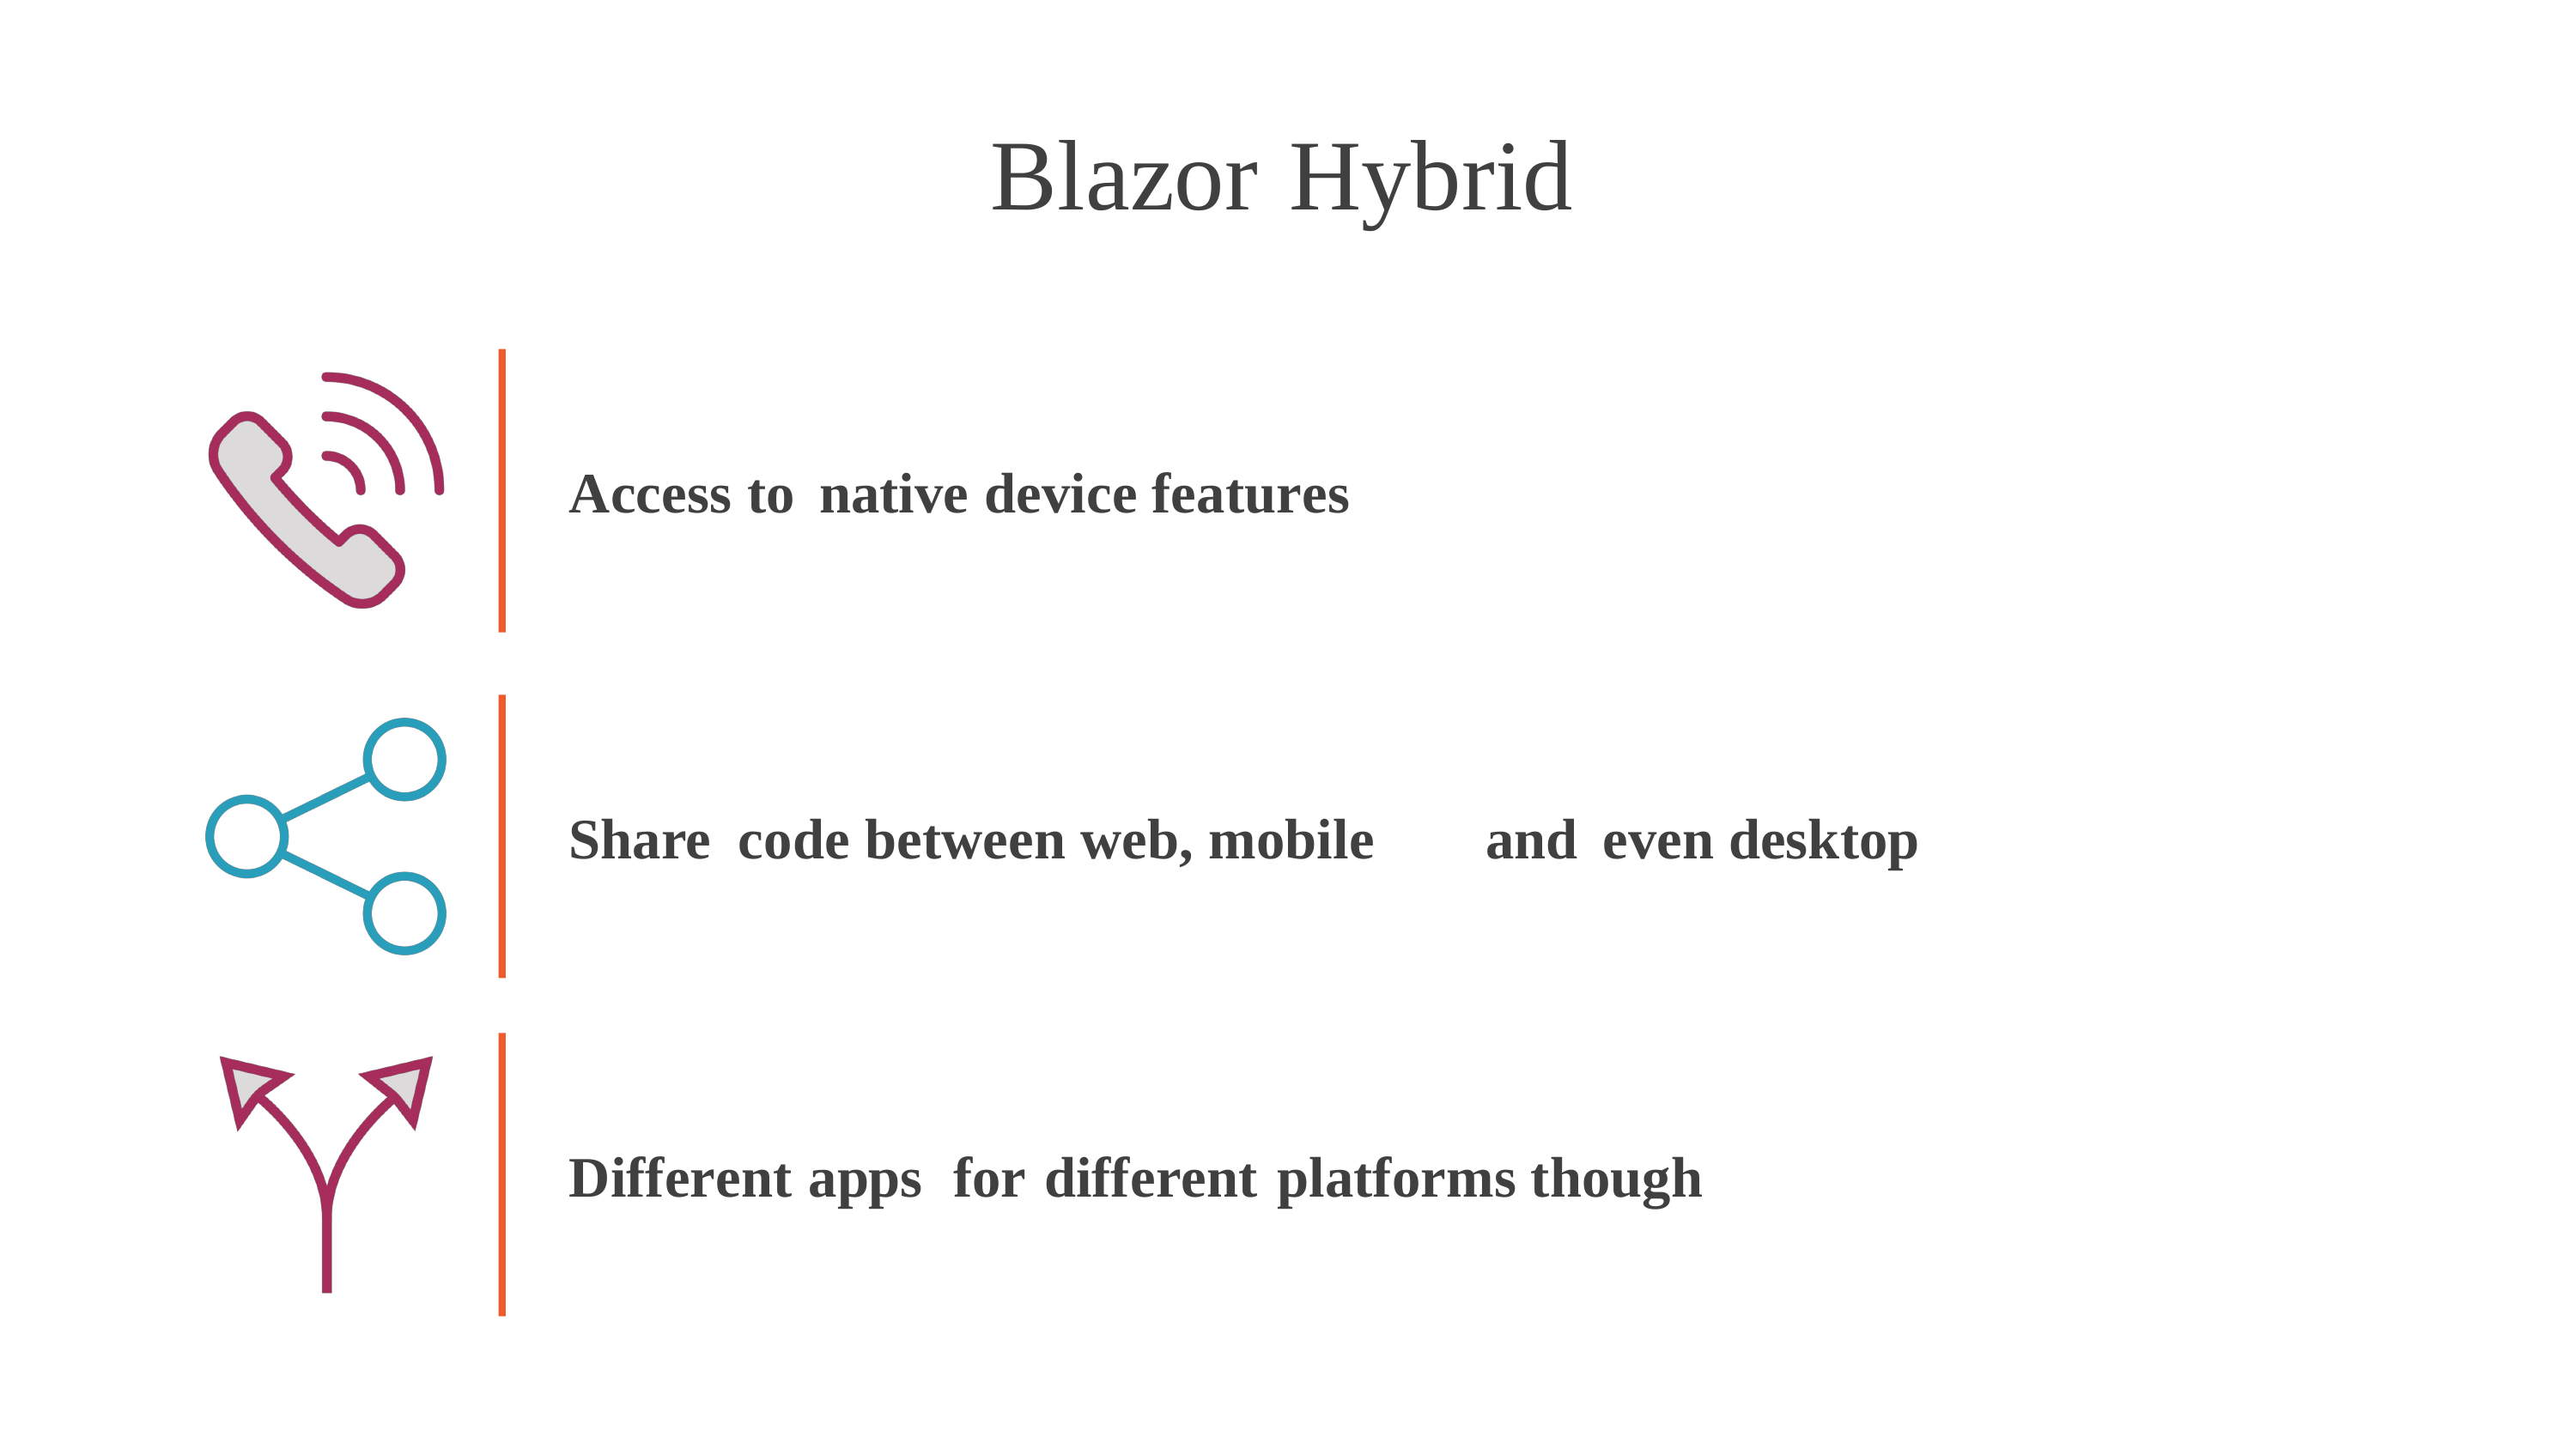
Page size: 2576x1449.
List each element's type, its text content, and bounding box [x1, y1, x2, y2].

text_box Hybrid [1286, 125, 1602, 230]
text_box Share code between web, mobile [567, 811, 1482, 872]
text_box even desktop [1601, 811, 1980, 872]
text_box [216, 1053, 436, 1296]
text_box [205, 369, 447, 612]
text_box Blazor [988, 125, 1282, 230]
text_box [203, 715, 449, 958]
text_box Different apps for different platforms though [567, 1149, 1794, 1210]
text_box Access to native device features [567, 465, 1465, 526]
text_box and [1484, 811, 1598, 872]
